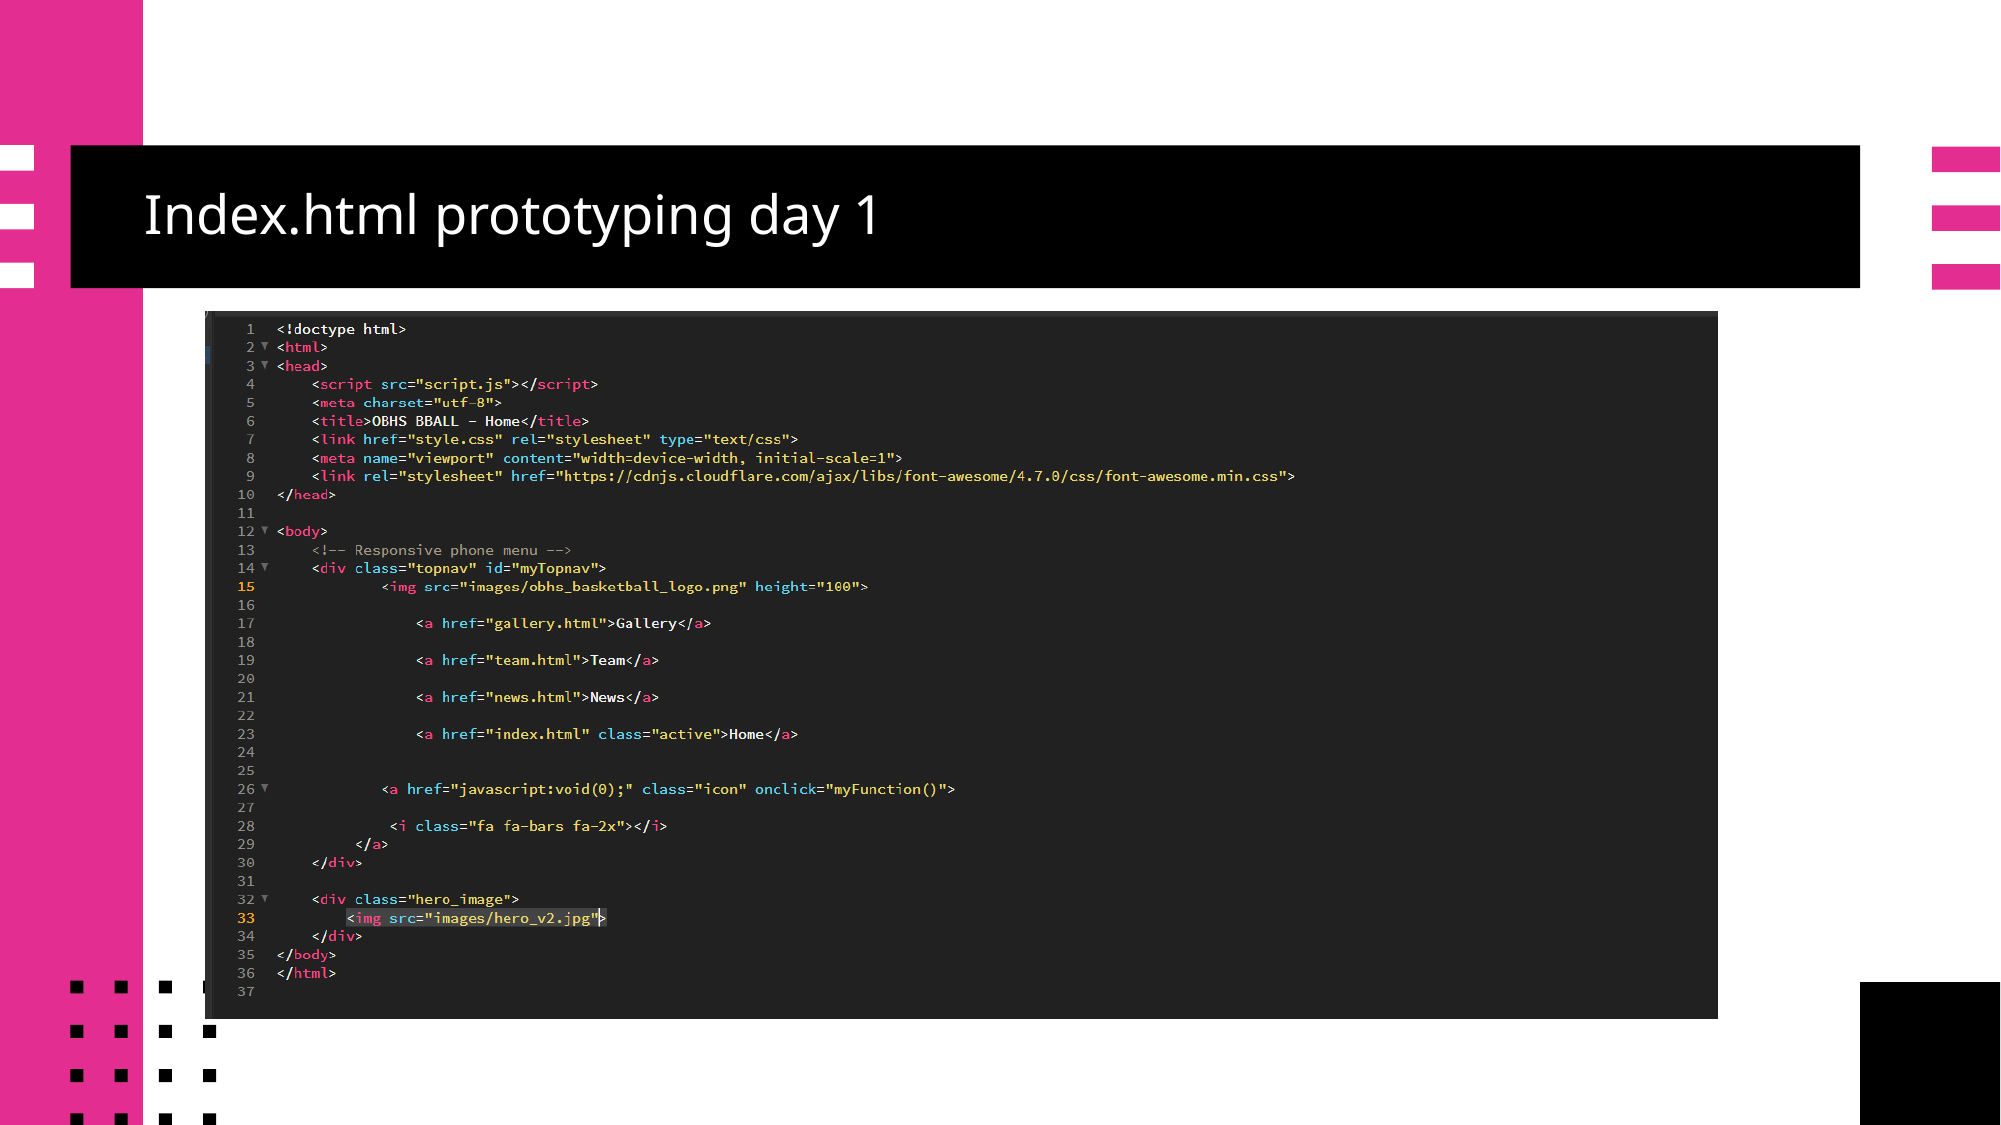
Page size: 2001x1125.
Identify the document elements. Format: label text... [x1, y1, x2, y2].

title Index.html prototyping day 1 [144, 145, 1861, 289]
picture [205, 311, 1718, 1020]
